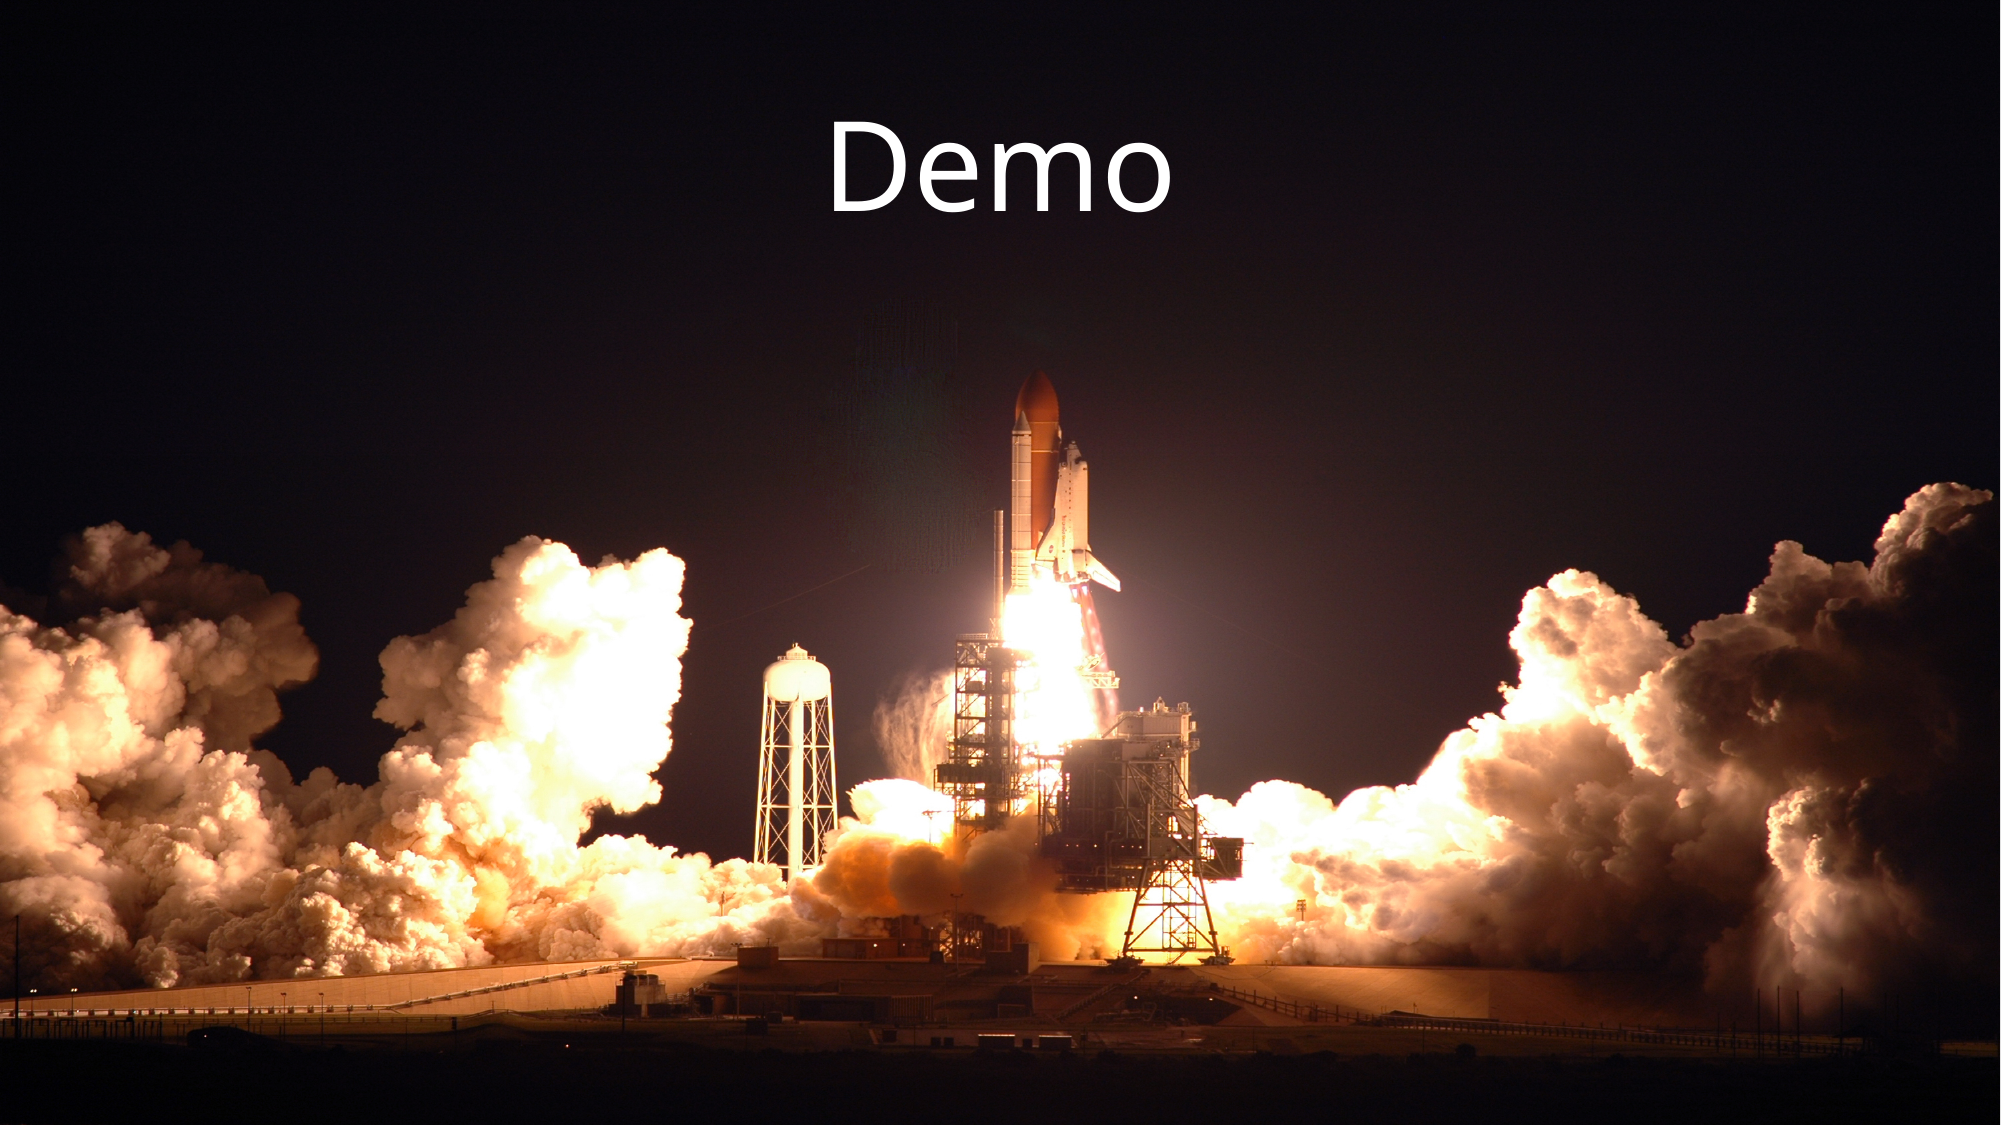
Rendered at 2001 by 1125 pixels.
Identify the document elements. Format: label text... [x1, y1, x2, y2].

title Demo [249, 66, 1750, 247]
picture [0, 0, 2001, 1125]
